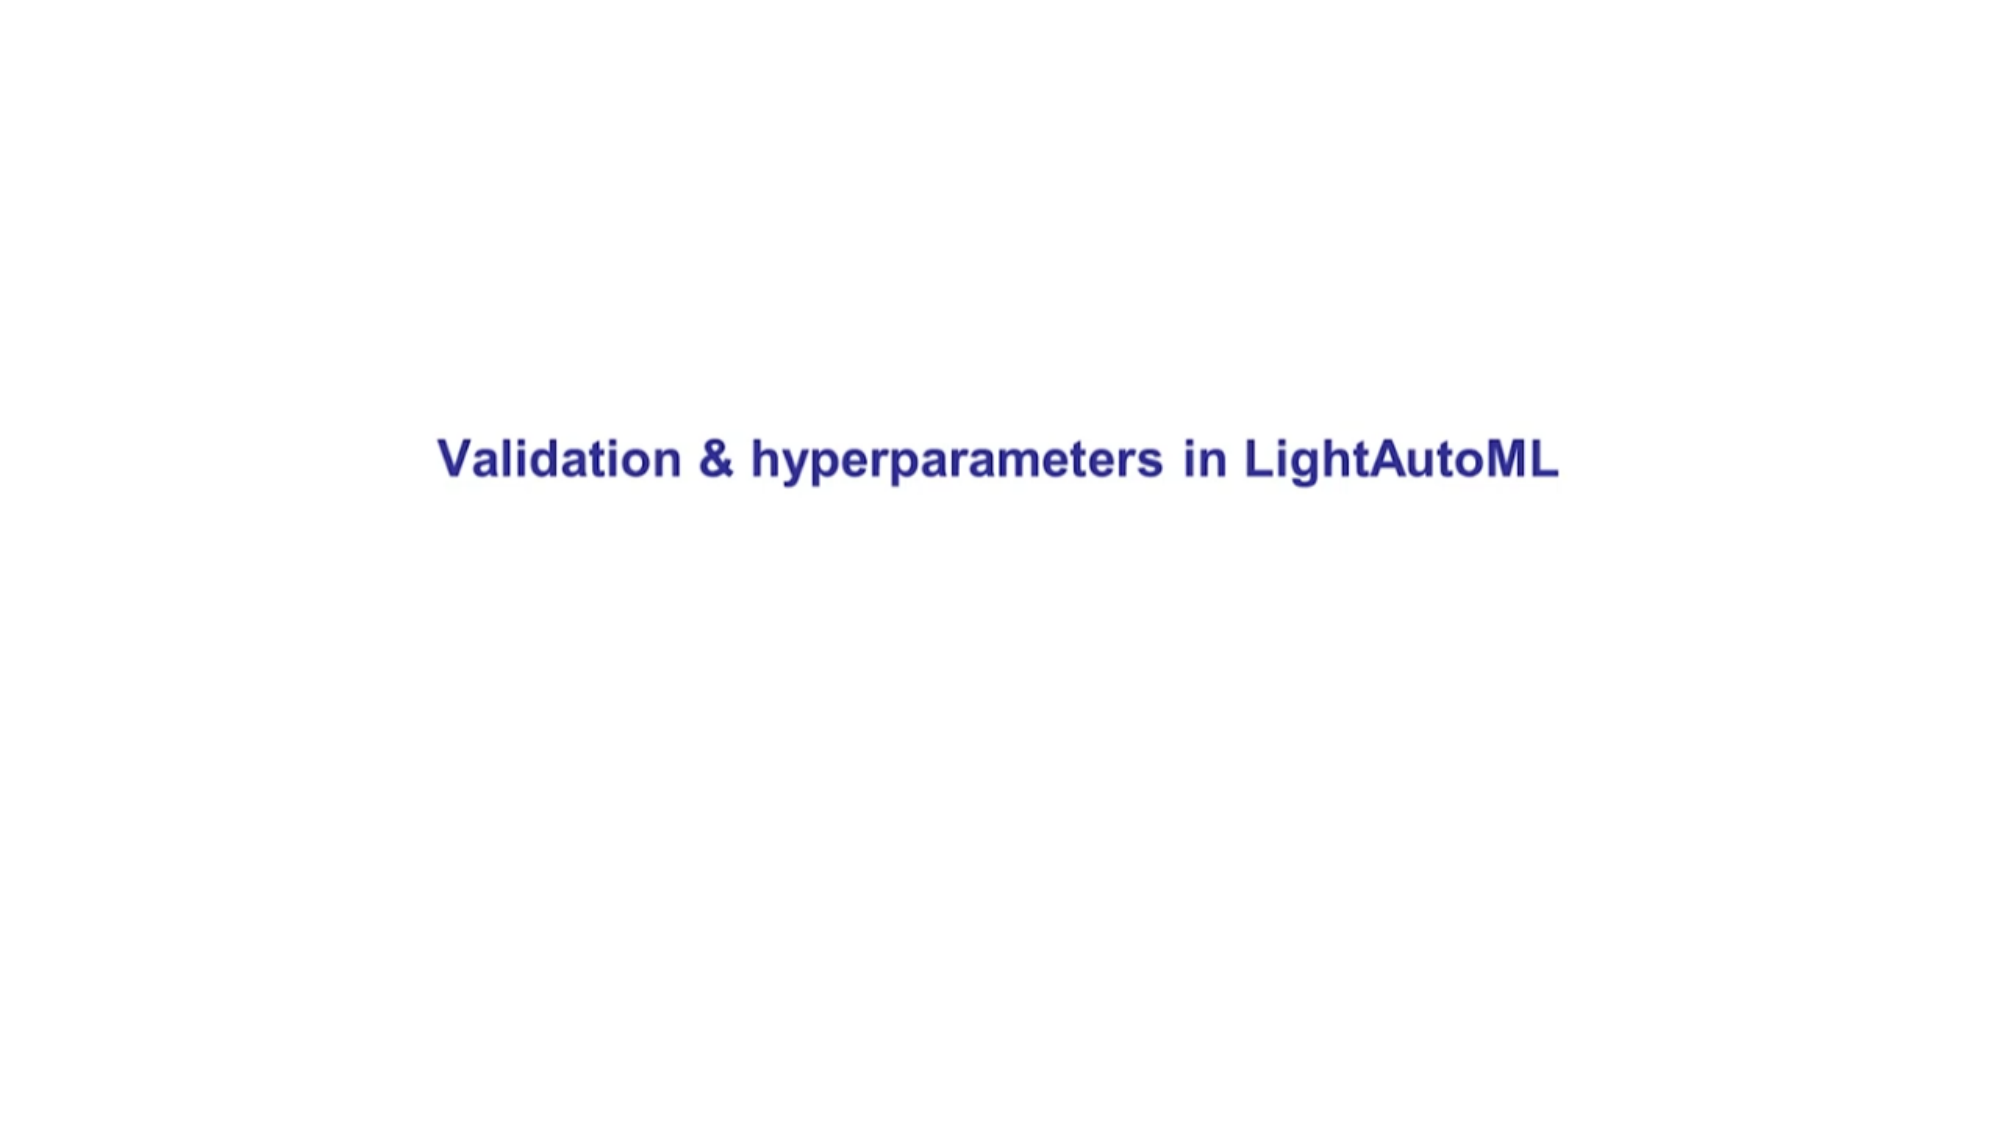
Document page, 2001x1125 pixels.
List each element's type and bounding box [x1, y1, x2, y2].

picture [429, 413, 1586, 499]
